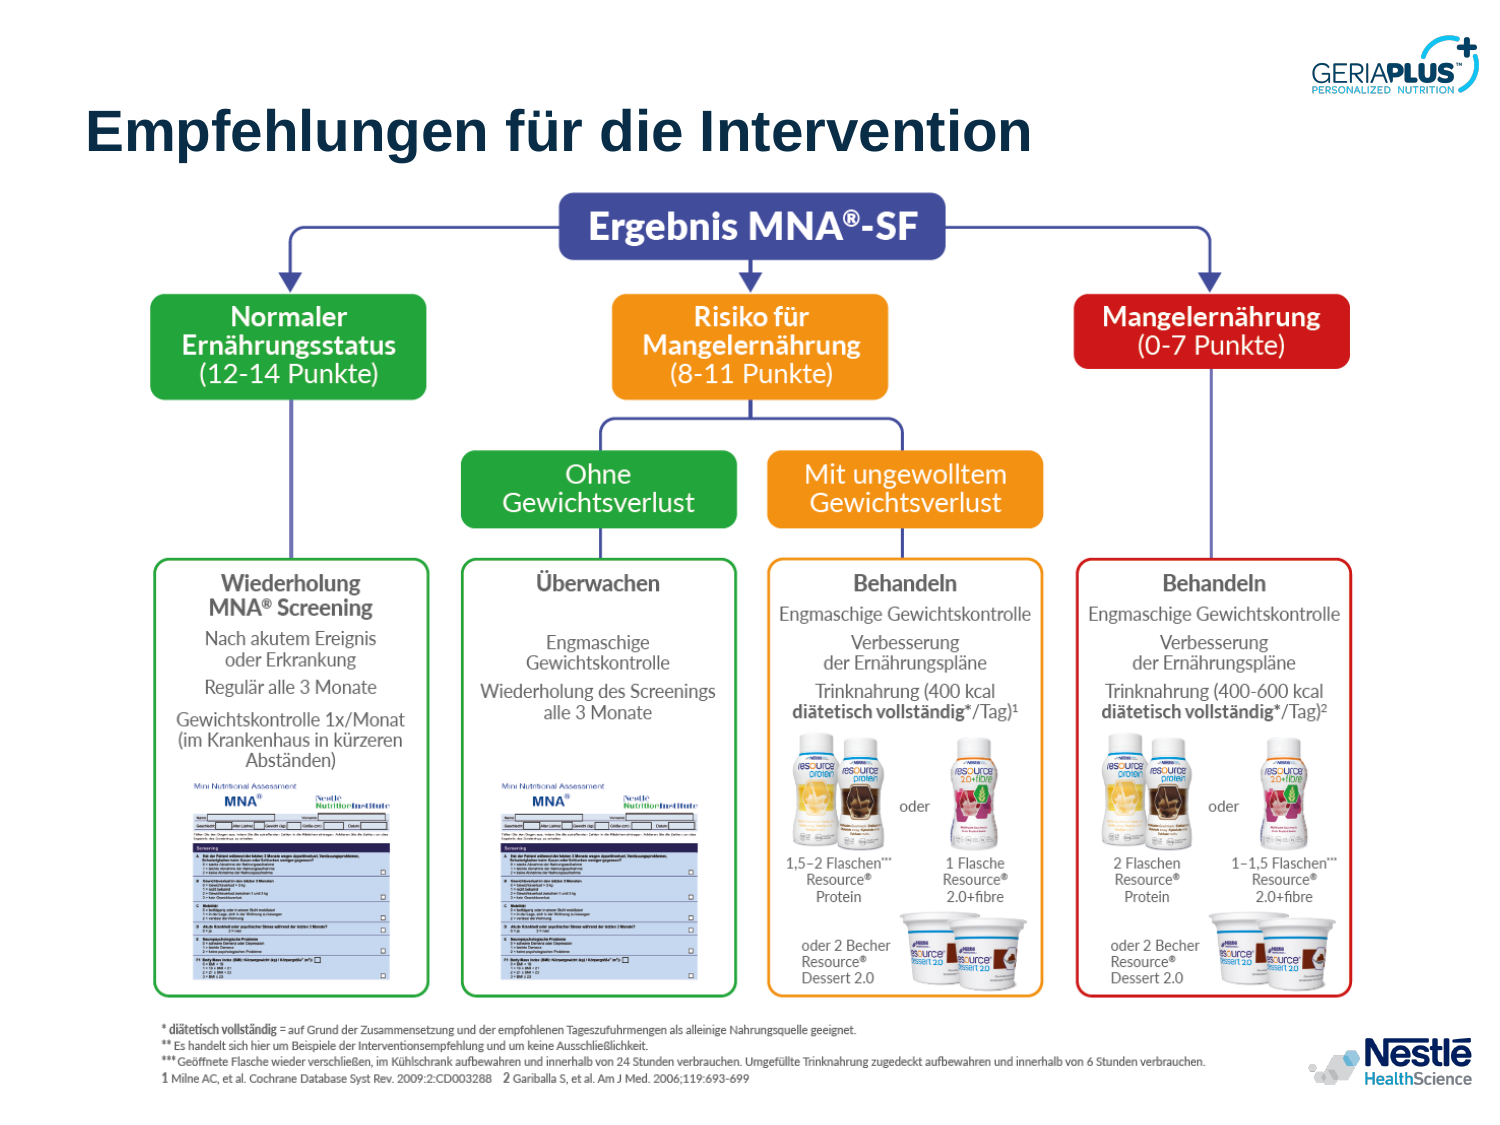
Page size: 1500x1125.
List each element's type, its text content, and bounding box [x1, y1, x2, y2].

picture [85, 177, 1415, 1104]
picture [1306, 1035, 1479, 1089]
title Empfehlungen für die Intervention [85, 75, 1415, 165]
picture [1311, 32, 1484, 98]
